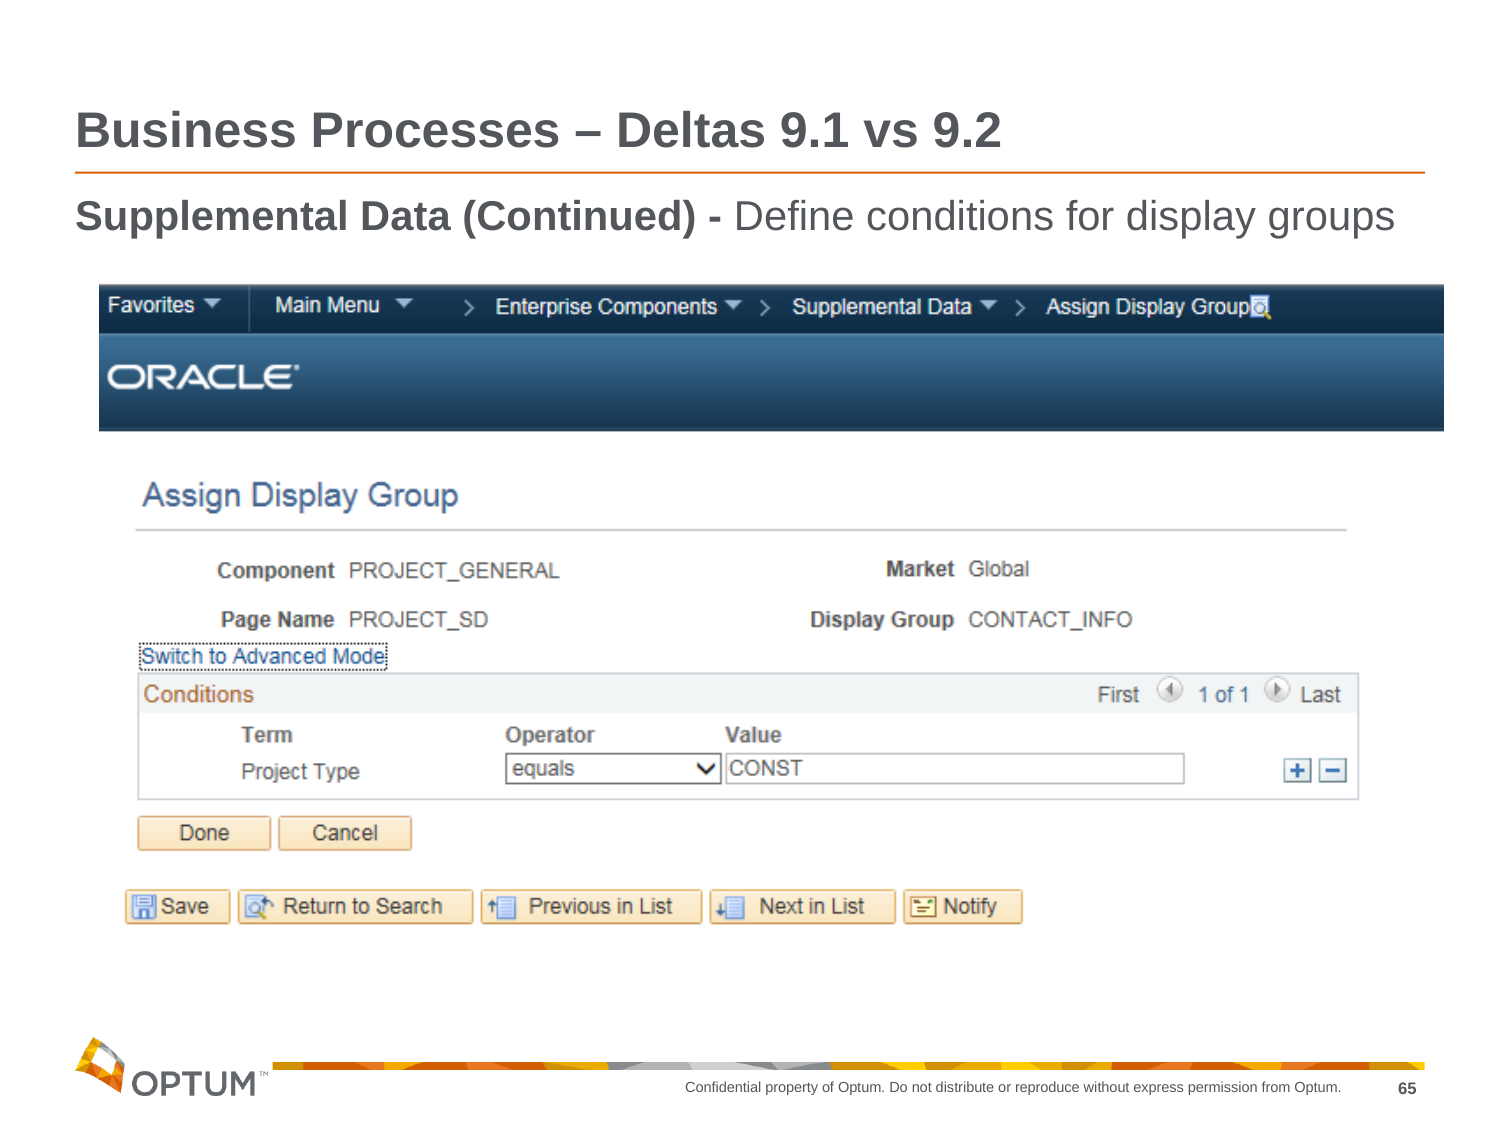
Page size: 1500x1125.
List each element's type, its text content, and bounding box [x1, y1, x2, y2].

picture [273, 1062, 1425, 1070]
picture [75, 1037, 268, 1096]
picture [98, 283, 1445, 1013]
title Business Processes – Deltas 9.1 vs 9.2 [75, 31, 1425, 158]
list Supplemental Data (Continued) - Define conditions for display groups [37, 188, 1463, 1033]
